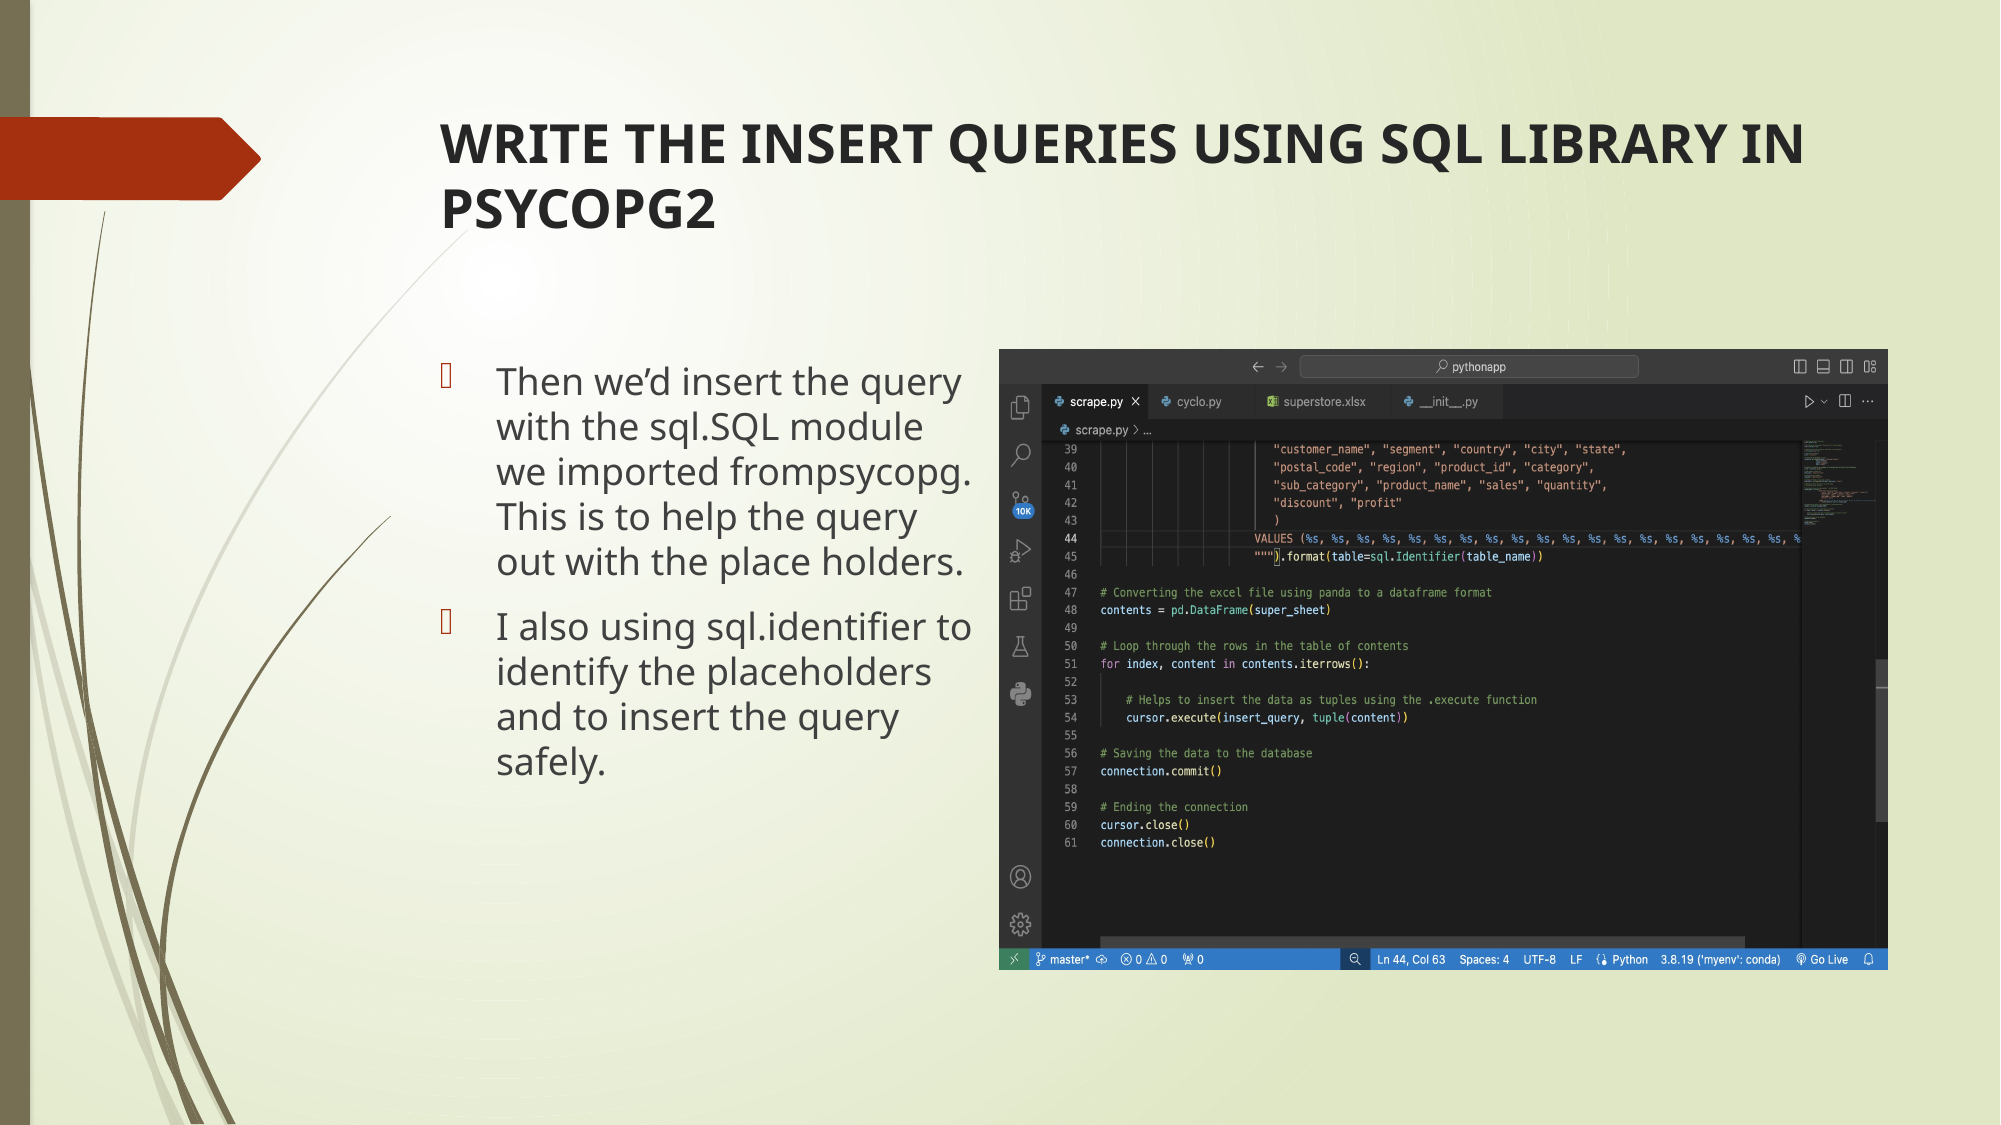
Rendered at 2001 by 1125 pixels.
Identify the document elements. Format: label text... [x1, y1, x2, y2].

list Then we’d insert the query with the sql.SQL module we imported frompsycopg. This is to help the query out with the place holders. I also using sql.identifier to identify the placeholders and to insert the query safely. [424, 350, 999, 970]
picture [999, 349, 1888, 970]
title WRITE THE INSERT QUERIES USING SQL LIBRARY IN PSYCOPG2 [425, 102, 1888, 313]
